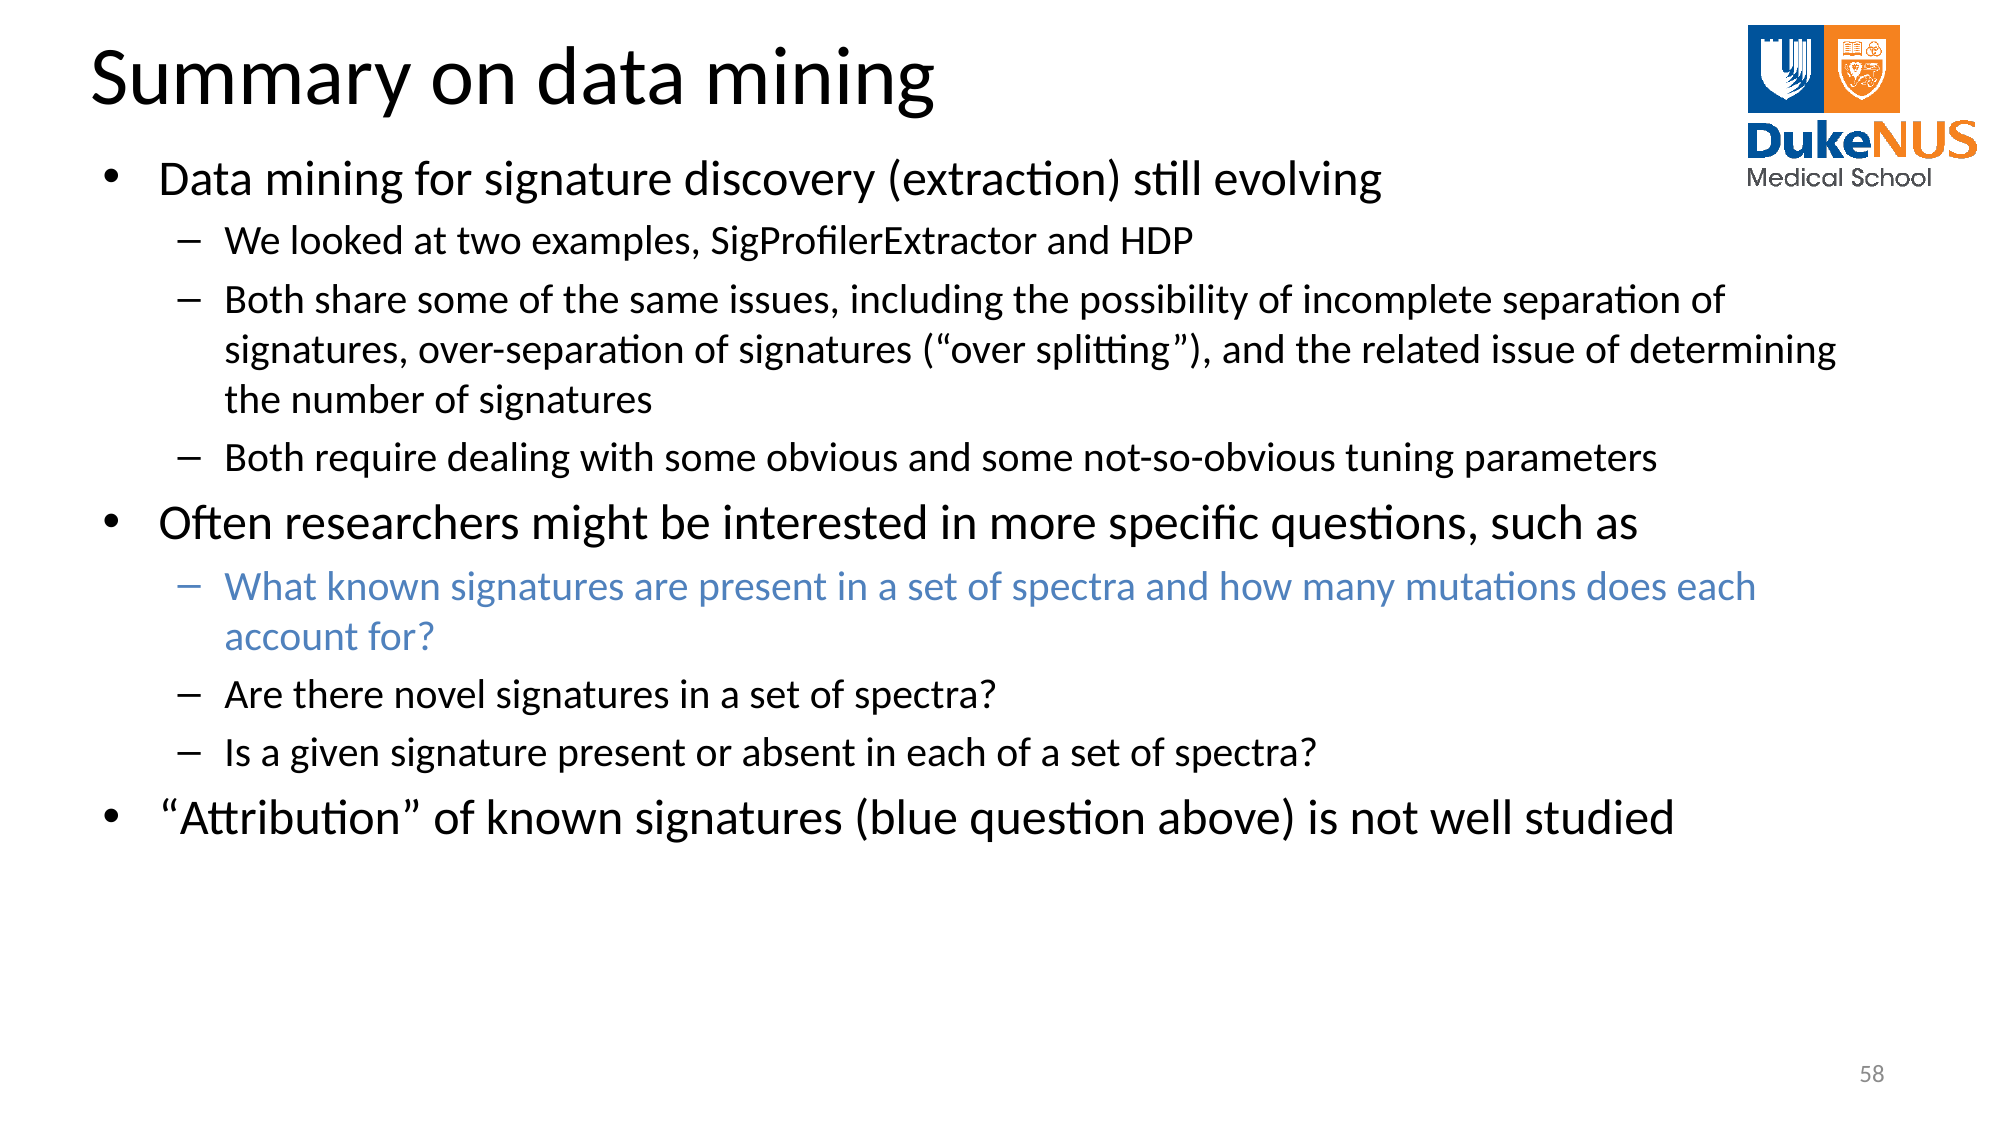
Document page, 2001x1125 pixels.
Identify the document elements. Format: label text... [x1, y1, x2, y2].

list Data mining for signature discovery (extraction) still evolving We looked at two examples, SigProfilerExtractor and HDP Both share some of the same issues, including the possibility of incomplete separation of signatures, over-separation of signatures (“over splitting”), and the related issue of determining the number of signatures Both require dealing with some obvious and some not-so-obvious tuning parameters Often researchers might be interested in more specific questions, such as What known signatures are present in a set of spectra and how many mutations does each account for? Are there novel signatures in a set of spectra? Is a given signature present or absent in each of a set of spectra? “Attribution” of known signatures (blue question above) is not well studied [87, 137, 1888, 943]
slide_number 58 [1433, 1042, 1900, 1103]
picture [1737, 12, 1978, 189]
title Summary on data mining [75, 12, 1875, 130]
